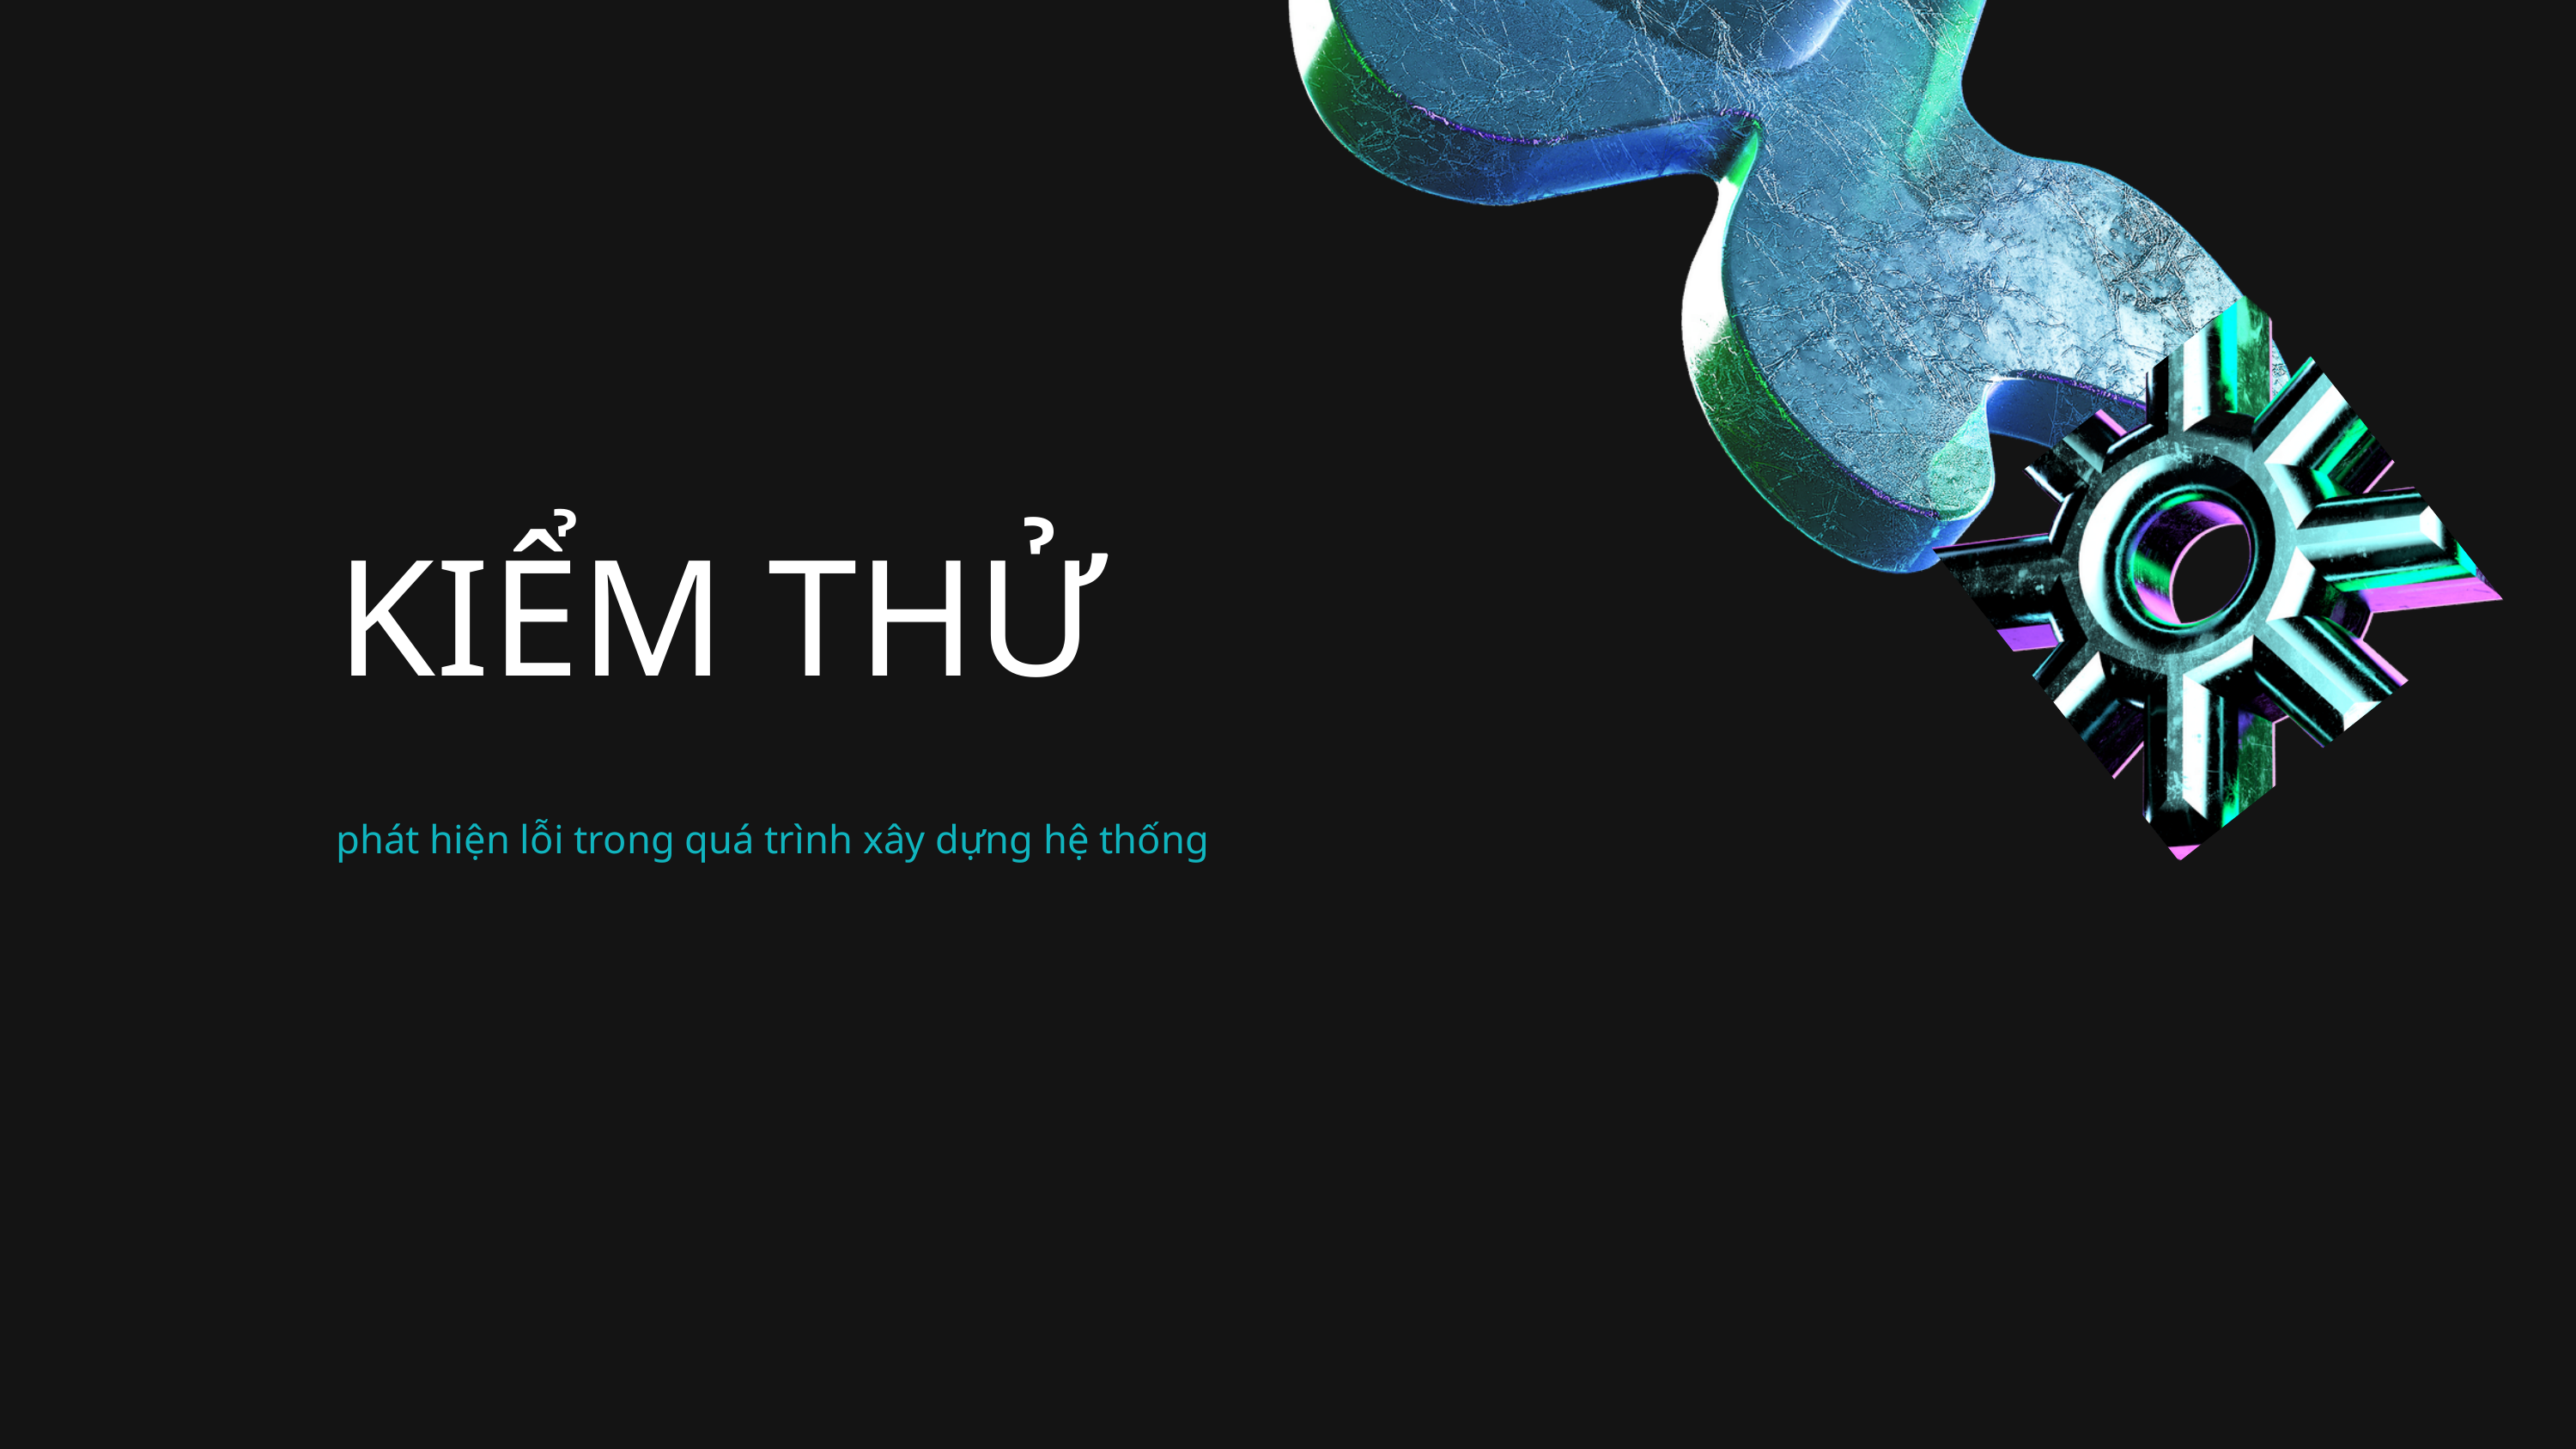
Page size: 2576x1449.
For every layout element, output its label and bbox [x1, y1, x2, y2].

text_box [1288, 0, 2297, 574]
text_box [336, 515, 1793, 862]
text_box [1929, 286, 2506, 862]
